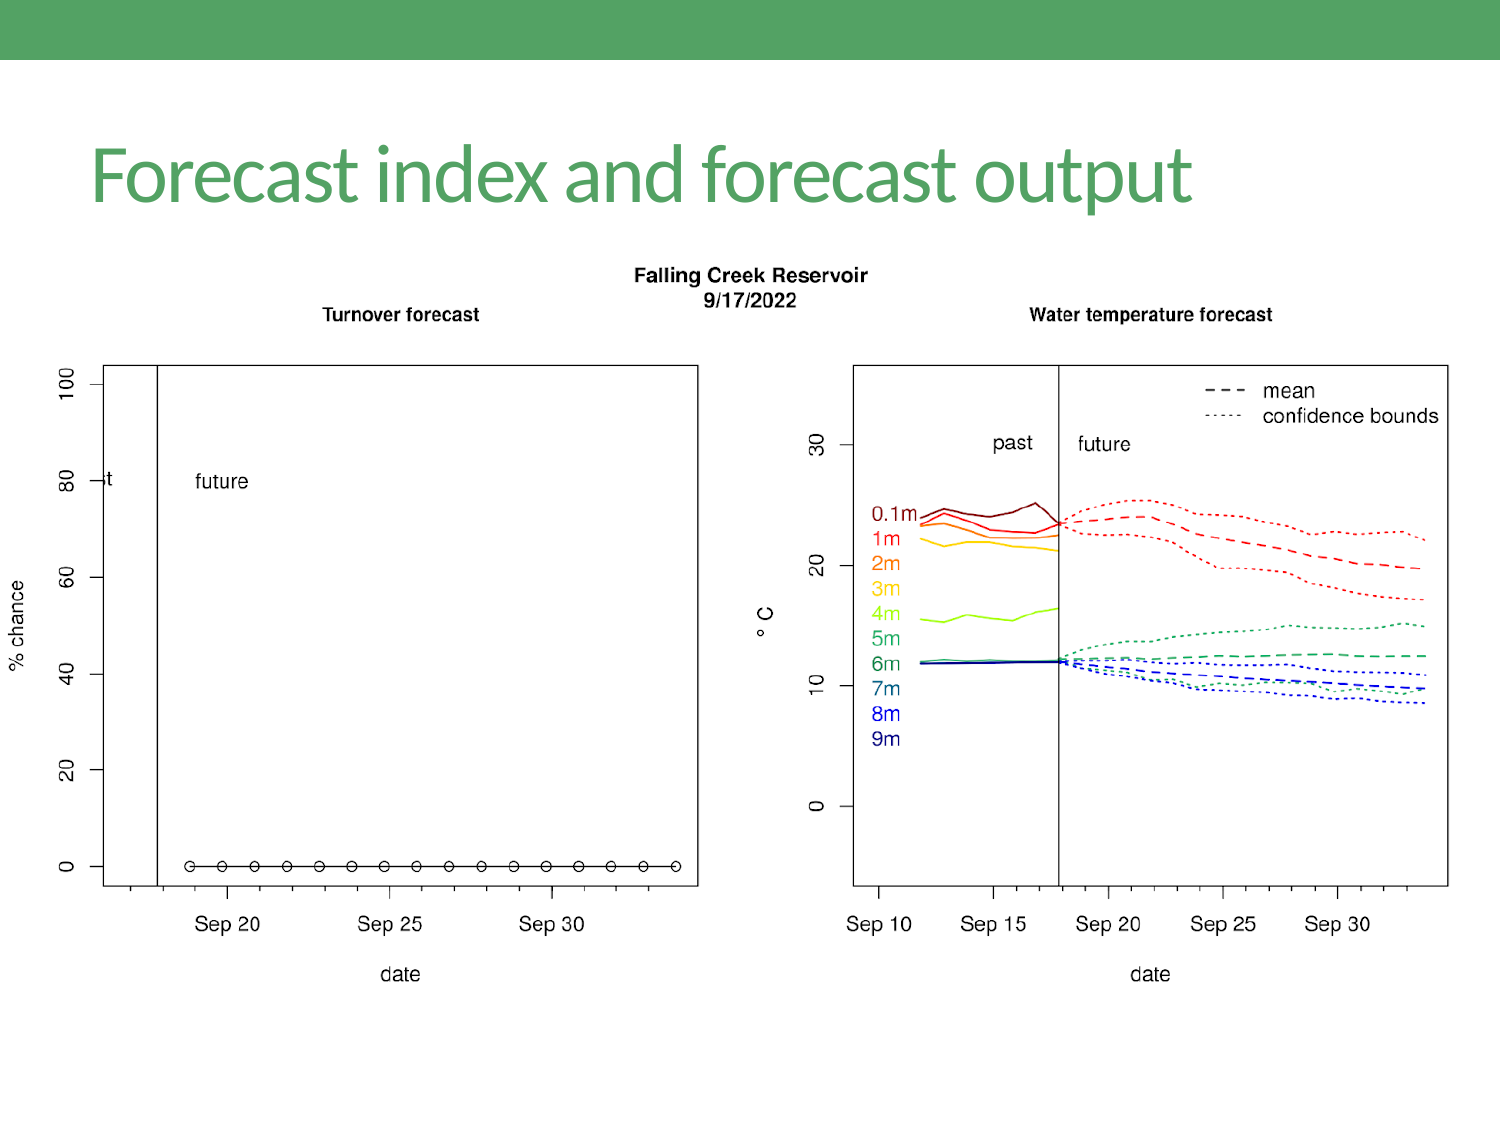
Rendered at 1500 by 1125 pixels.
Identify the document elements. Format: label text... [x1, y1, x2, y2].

picture [0, 262, 1500, 1013]
title Forecast index and forecast output [75, 87, 1425, 250]
